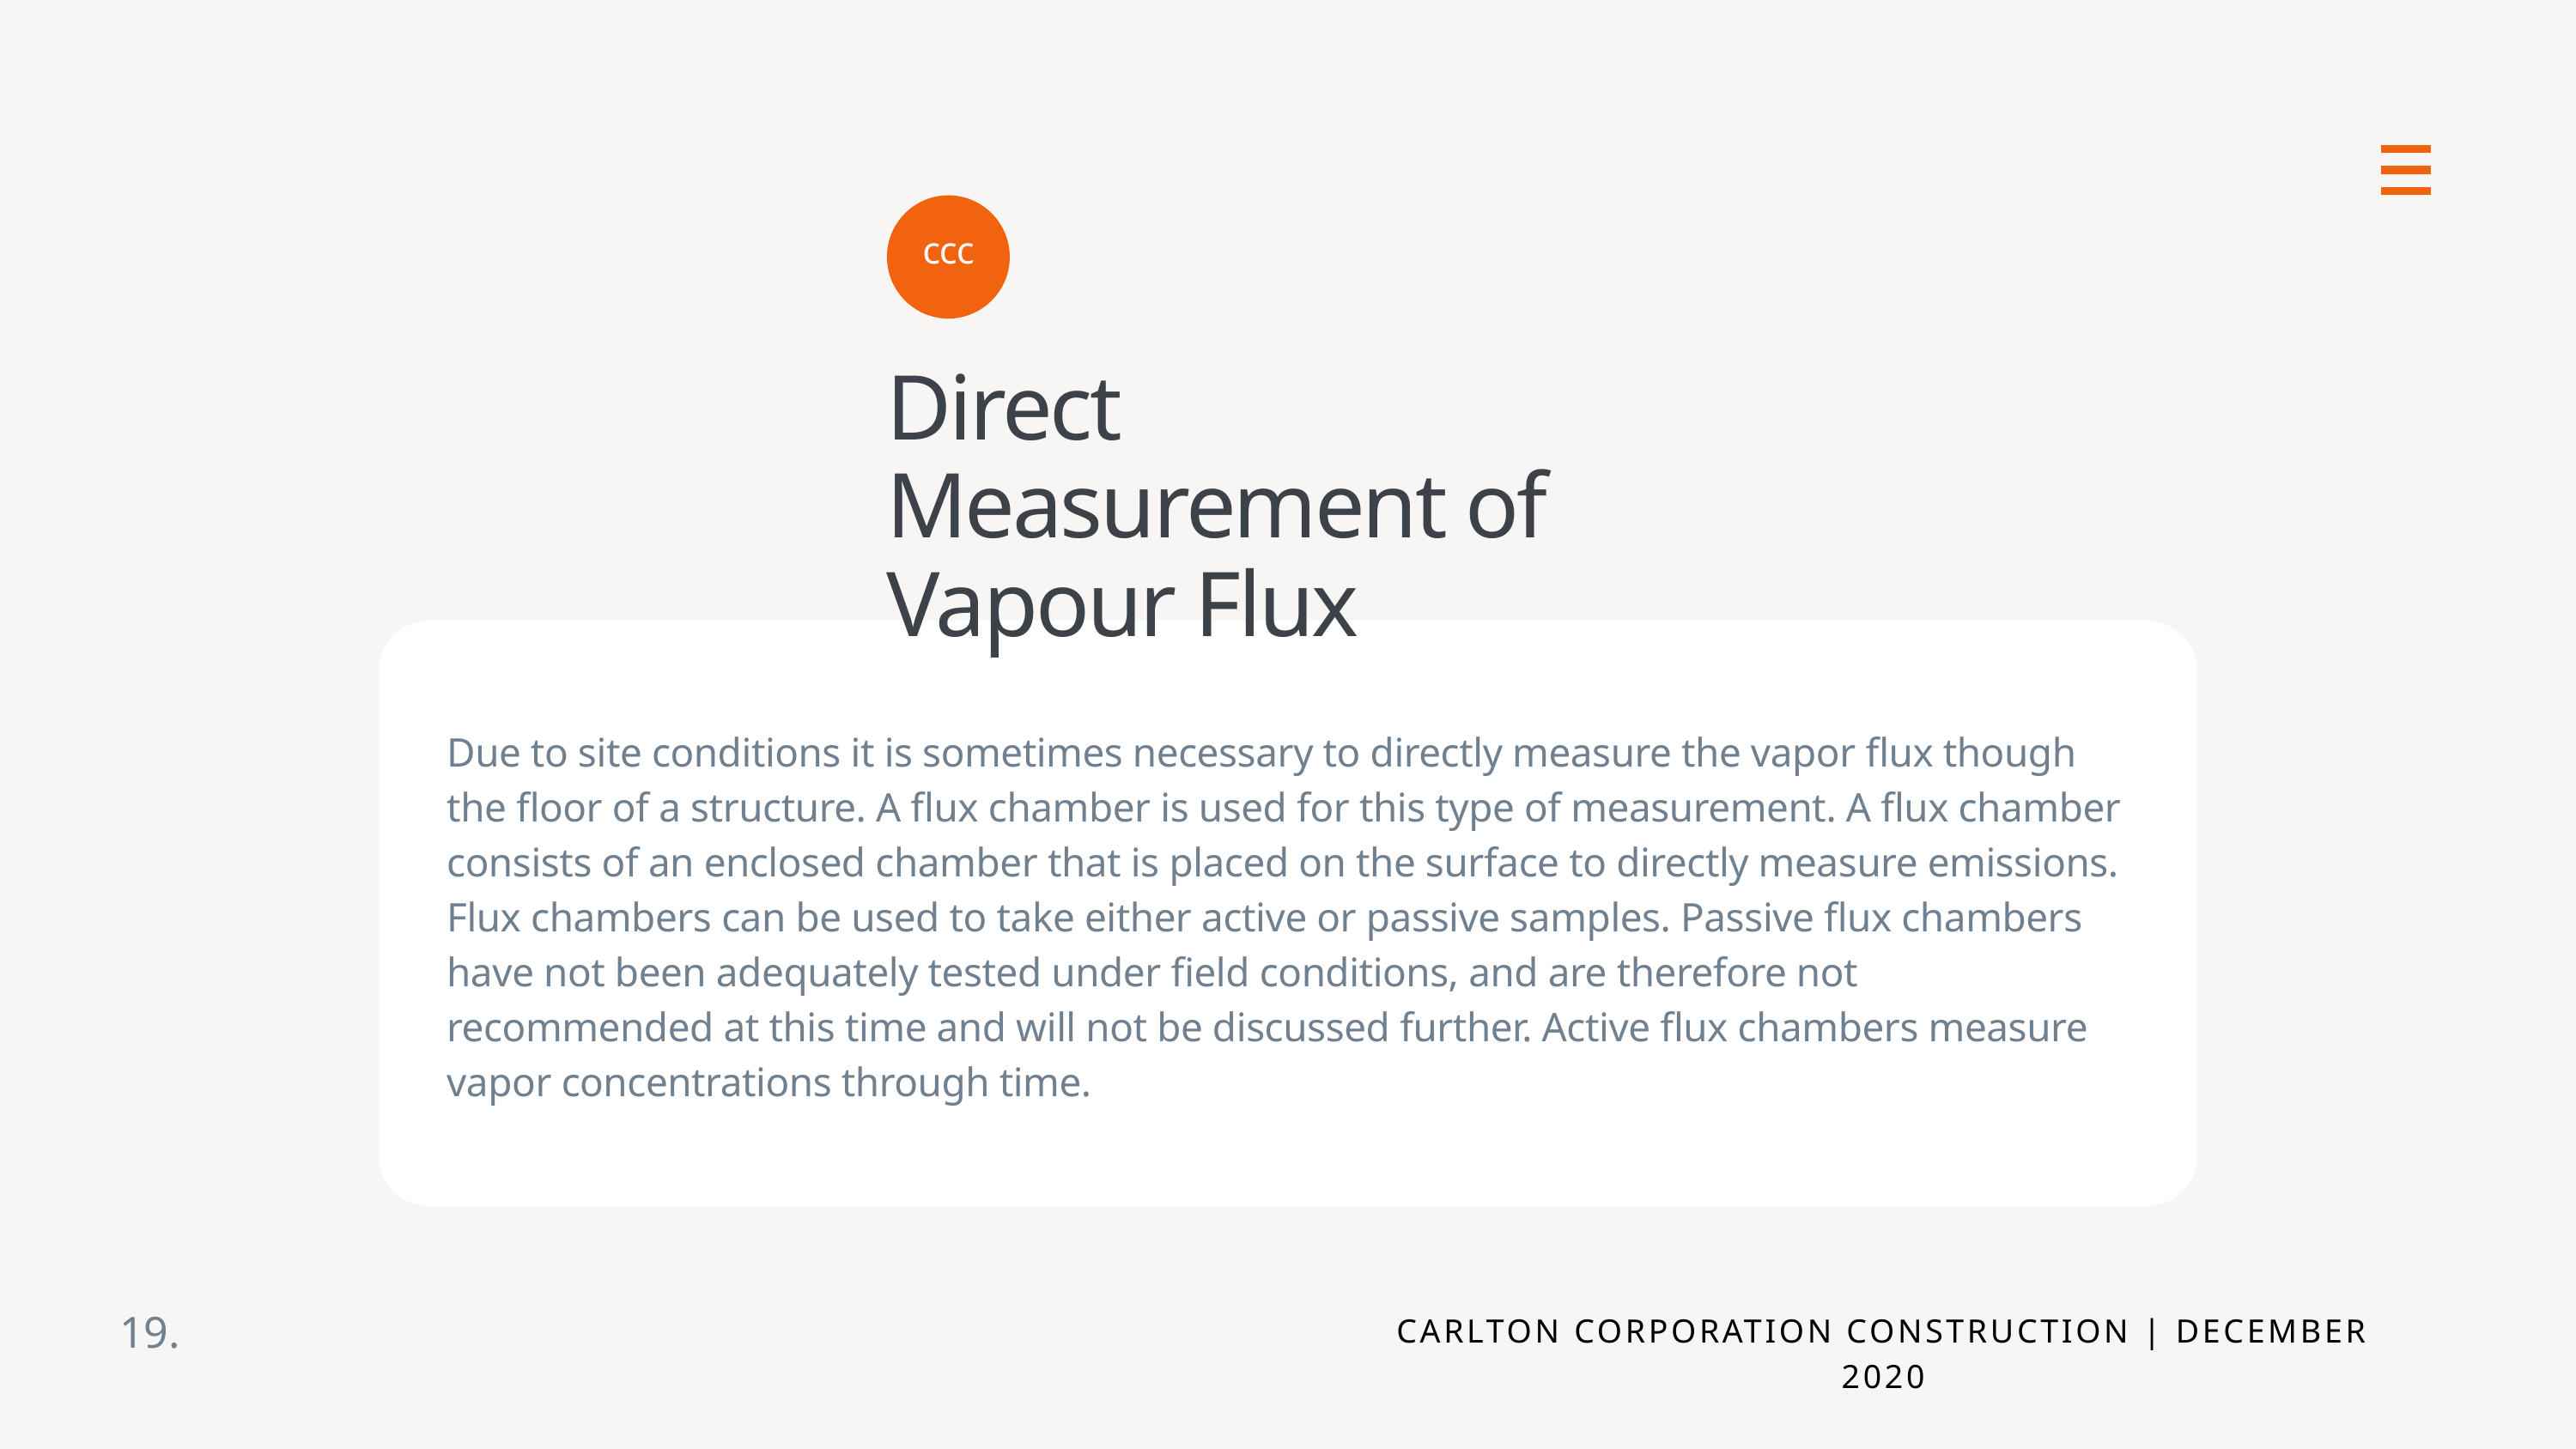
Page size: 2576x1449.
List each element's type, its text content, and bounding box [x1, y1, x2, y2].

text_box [378, 620, 2198, 1207]
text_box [2380, 144, 2432, 196]
text_box Direct Measurement of Vapour Flux [886, 359, 1650, 620]
text_box CARLTON CORPORATION CONSTRUCTION | DECEMBER 2020 [1360, 1304, 2406, 1395]
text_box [886, 195, 1011, 319]
text_box 19. [119, 1296, 738, 1357]
